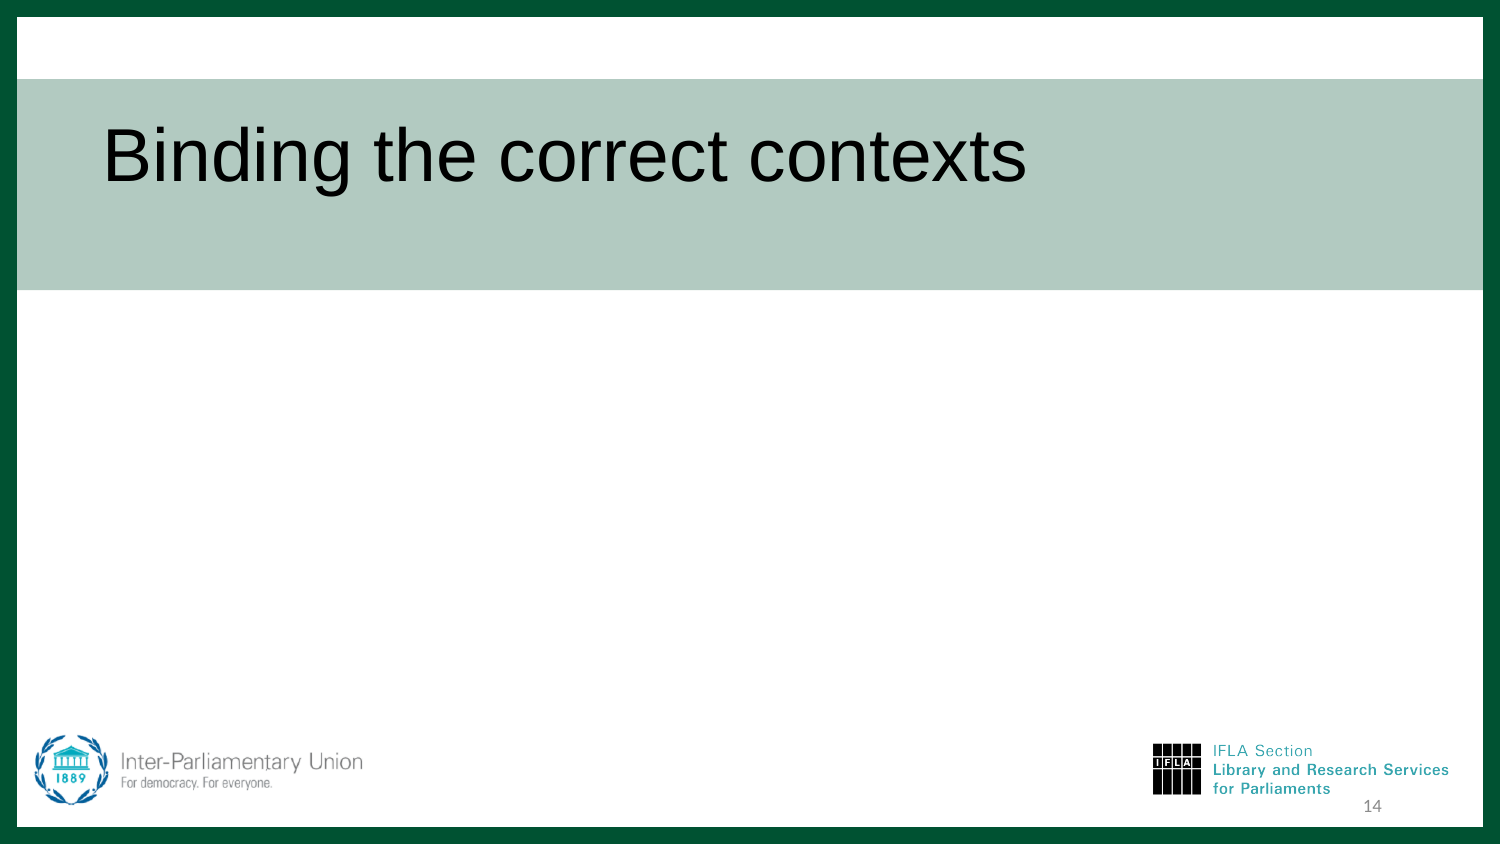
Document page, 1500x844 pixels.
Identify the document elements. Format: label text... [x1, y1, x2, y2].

picture [23, 721, 376, 819]
picture [1153, 742, 1455, 798]
slide_number 14 [1059, 782, 1397, 827]
text_box [0, 0, 1500, 844]
